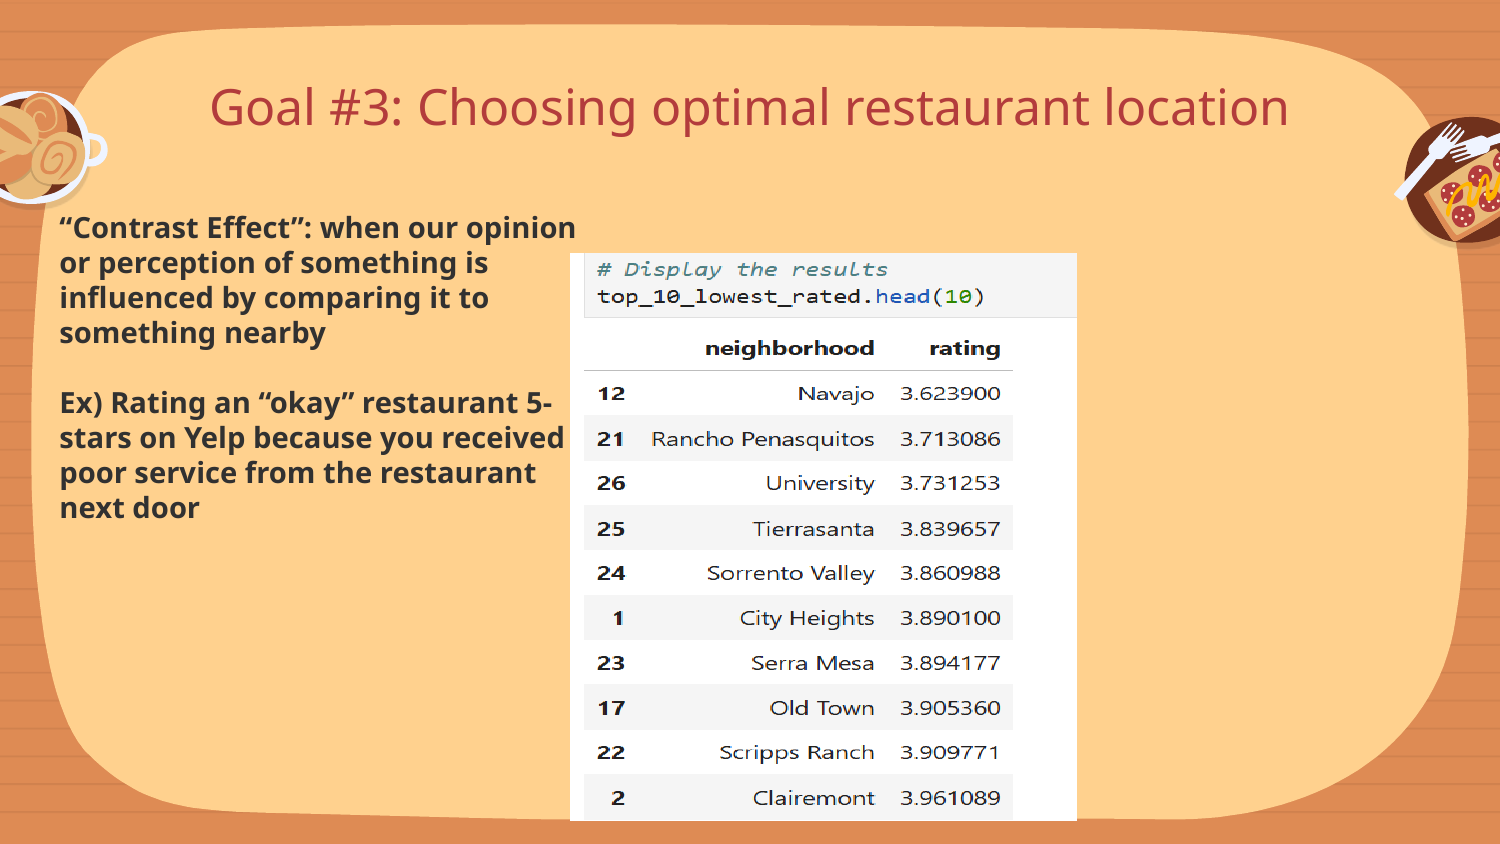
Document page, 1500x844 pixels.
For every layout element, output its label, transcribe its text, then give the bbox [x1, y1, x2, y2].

text_box “Contrast Effect”: when our opinion or perception of something is influenced by comparing it to something nearby Ex) Rating an “okay” restaurant 5-stars on Yelp because you received poor service from the restaurant next door [44, 194, 593, 232]
title Goal #3: Choosing optimal restaurant location [118, 60, 1382, 150]
picture [569, 253, 1078, 821]
text_box [608, 114, 1500, 180]
